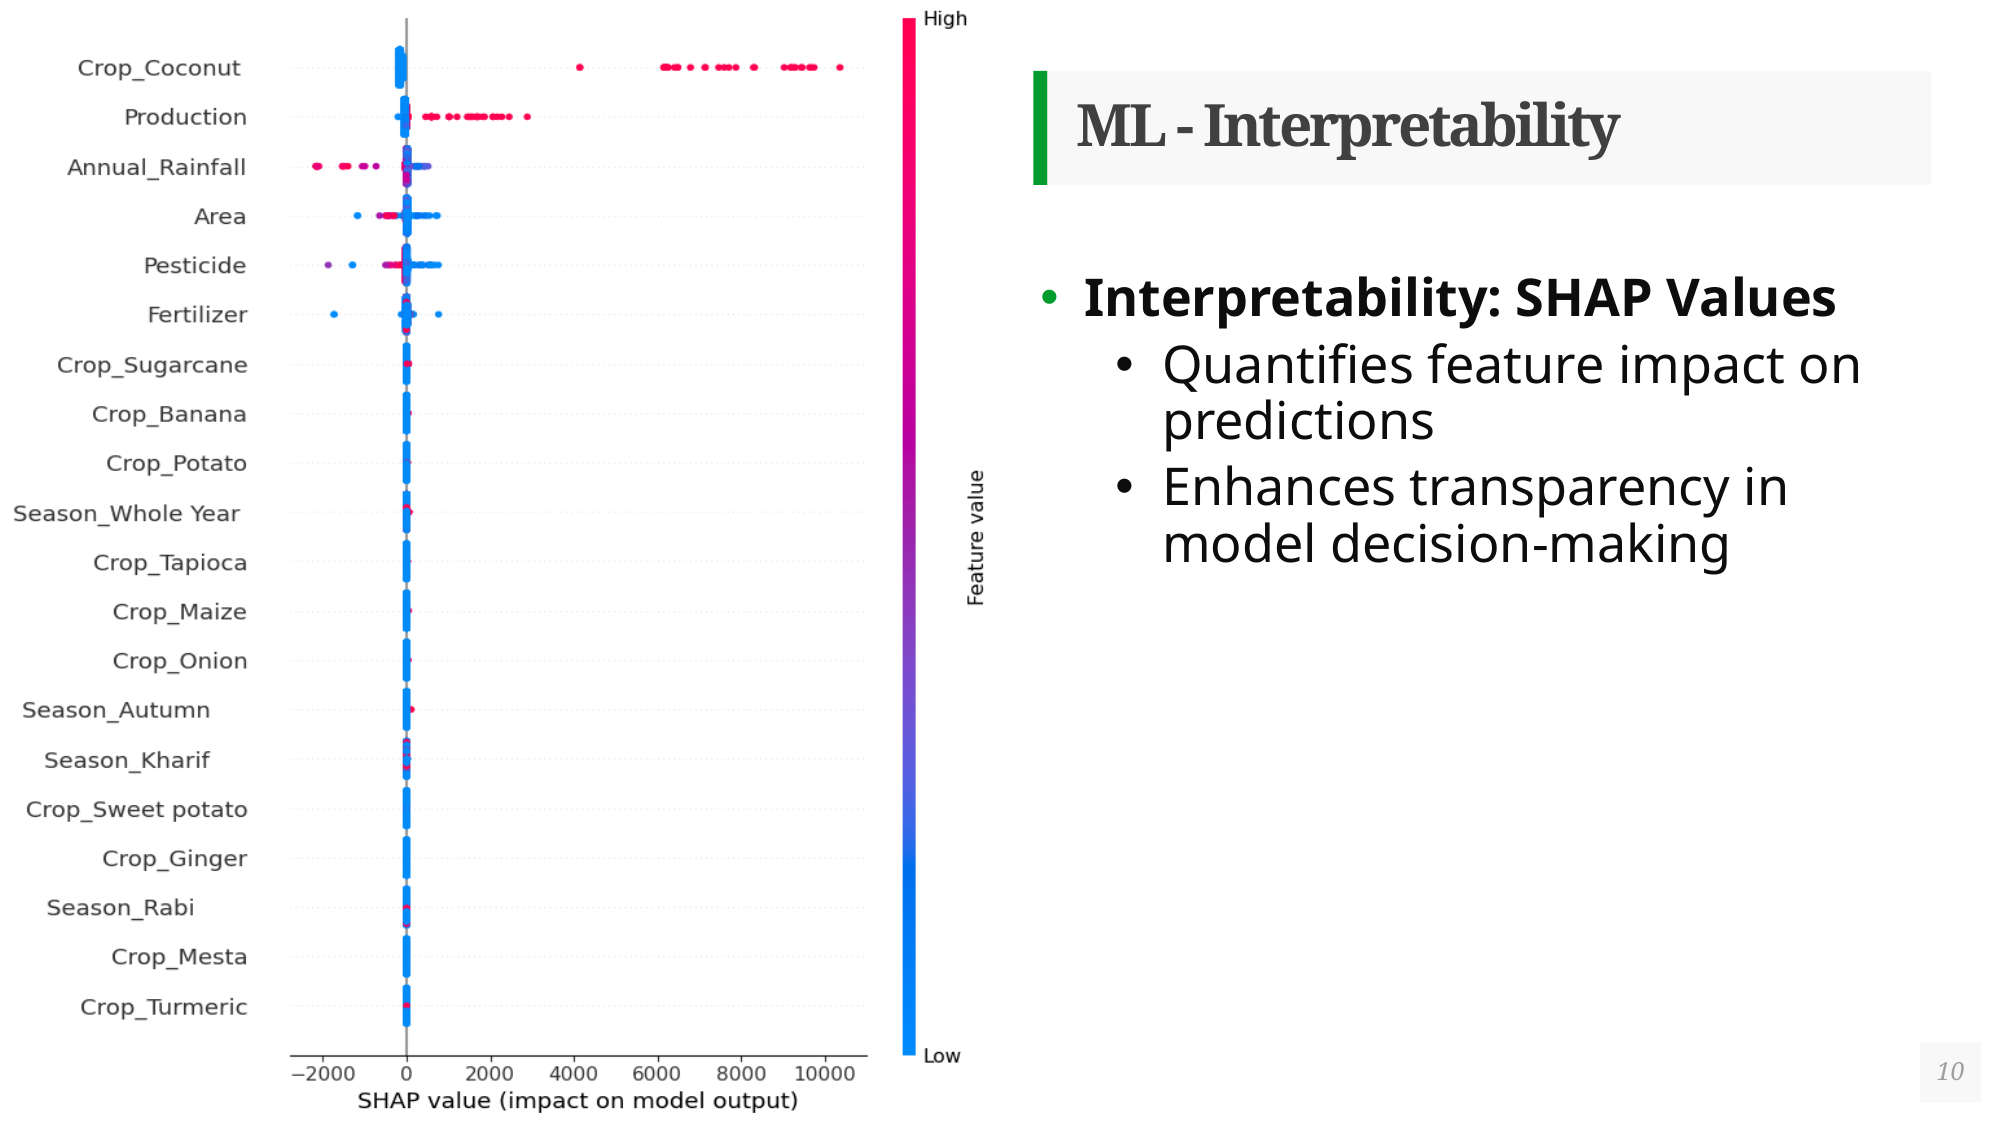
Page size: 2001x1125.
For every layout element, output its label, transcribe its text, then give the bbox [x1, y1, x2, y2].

list Interpretability: SHAP Values Quantifies feature impact on predictions Enhances transparency in model decision-making [1040, 271, 1939, 854]
title ML - Interpretability [1047, 70, 1932, 185]
picture [0, 0, 1000, 1125]
slide_number 10 [1920, 1042, 1982, 1103]
